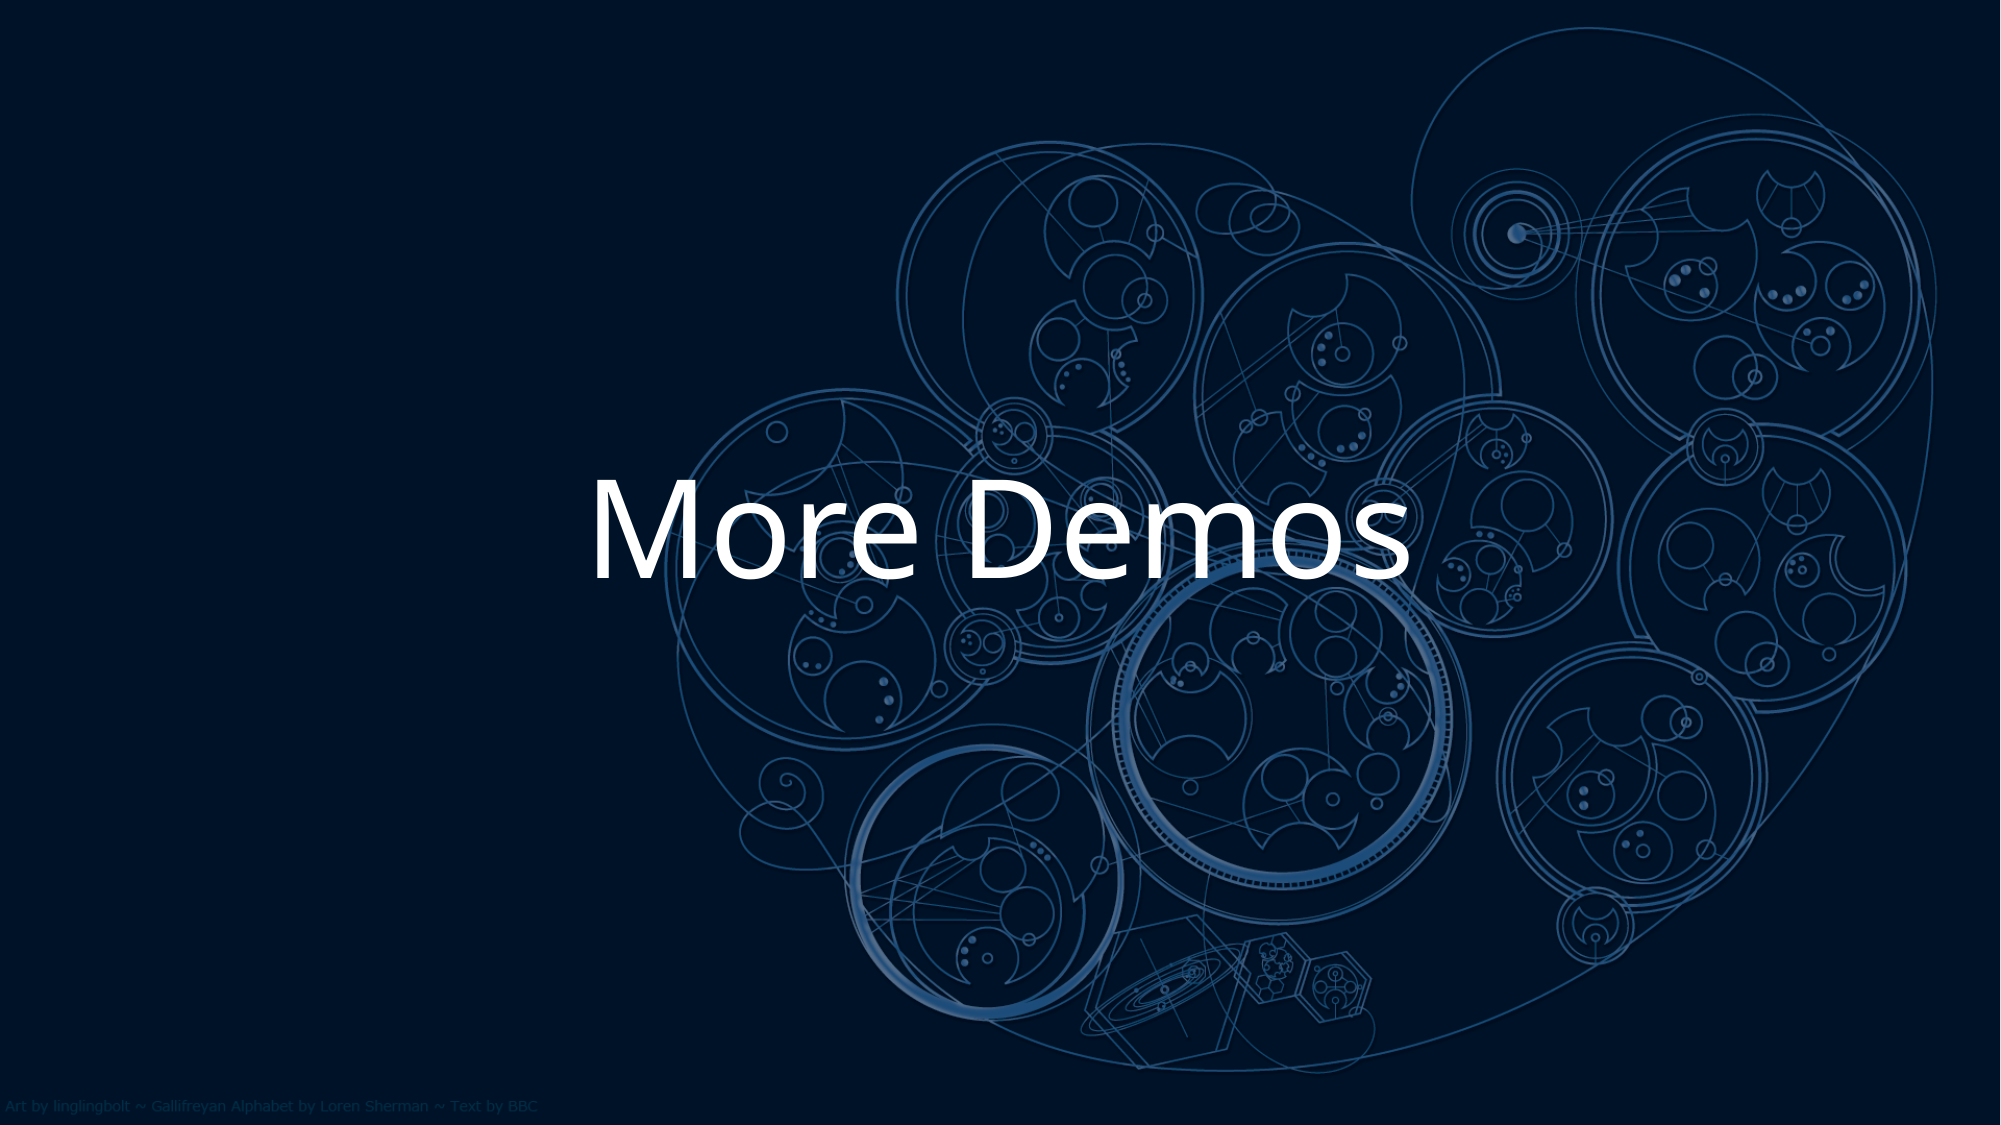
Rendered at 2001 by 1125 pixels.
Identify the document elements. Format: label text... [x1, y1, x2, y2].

title More Demos [0, 425, 2000, 643]
picture [0, 0, 2001, 1125]
